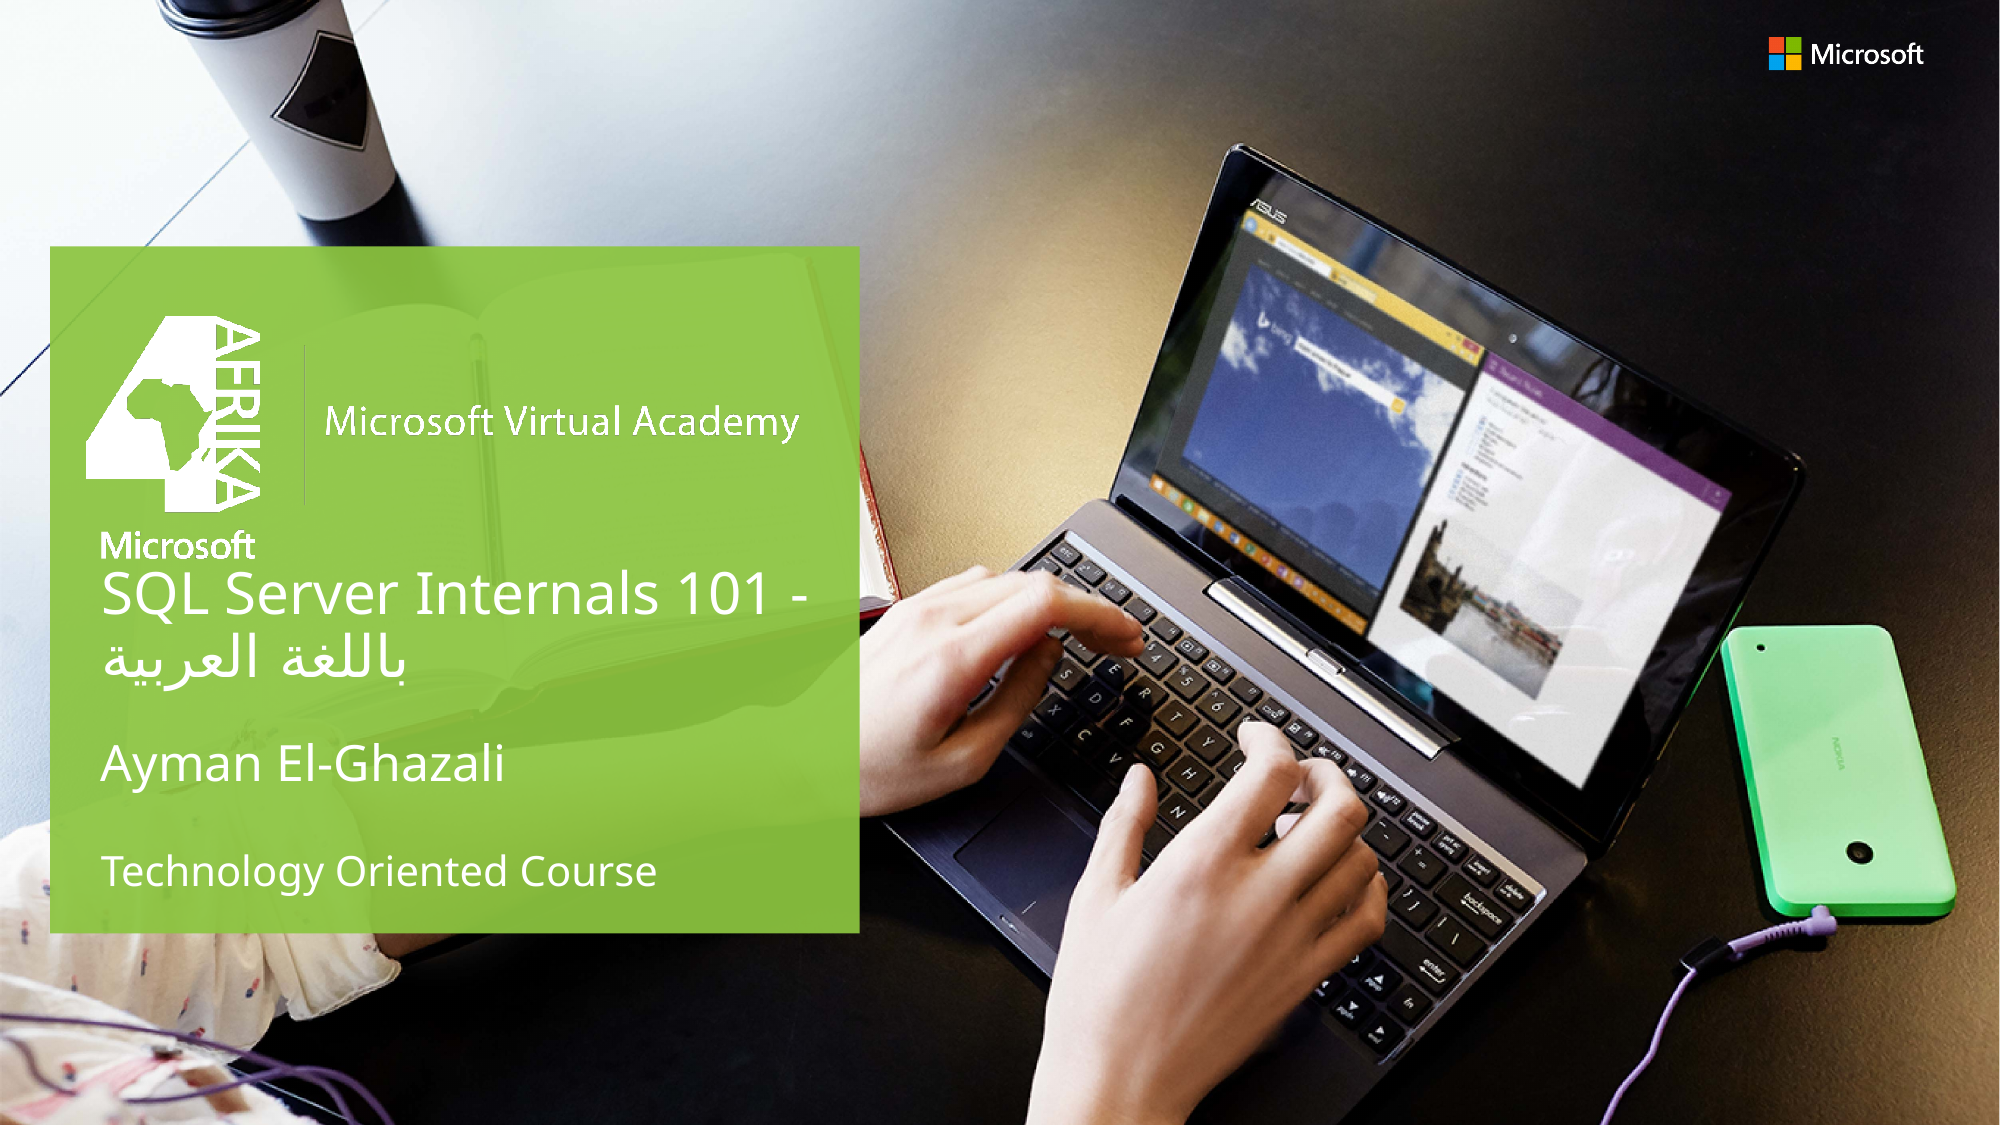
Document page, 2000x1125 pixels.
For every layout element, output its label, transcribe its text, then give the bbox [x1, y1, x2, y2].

title SQL Server Internals 101 - باللغة العربية [86, 603, 860, 721]
subtitle Ayman El-Ghazali [85, 730, 860, 812]
picture [0, 0, 2000, 1125]
